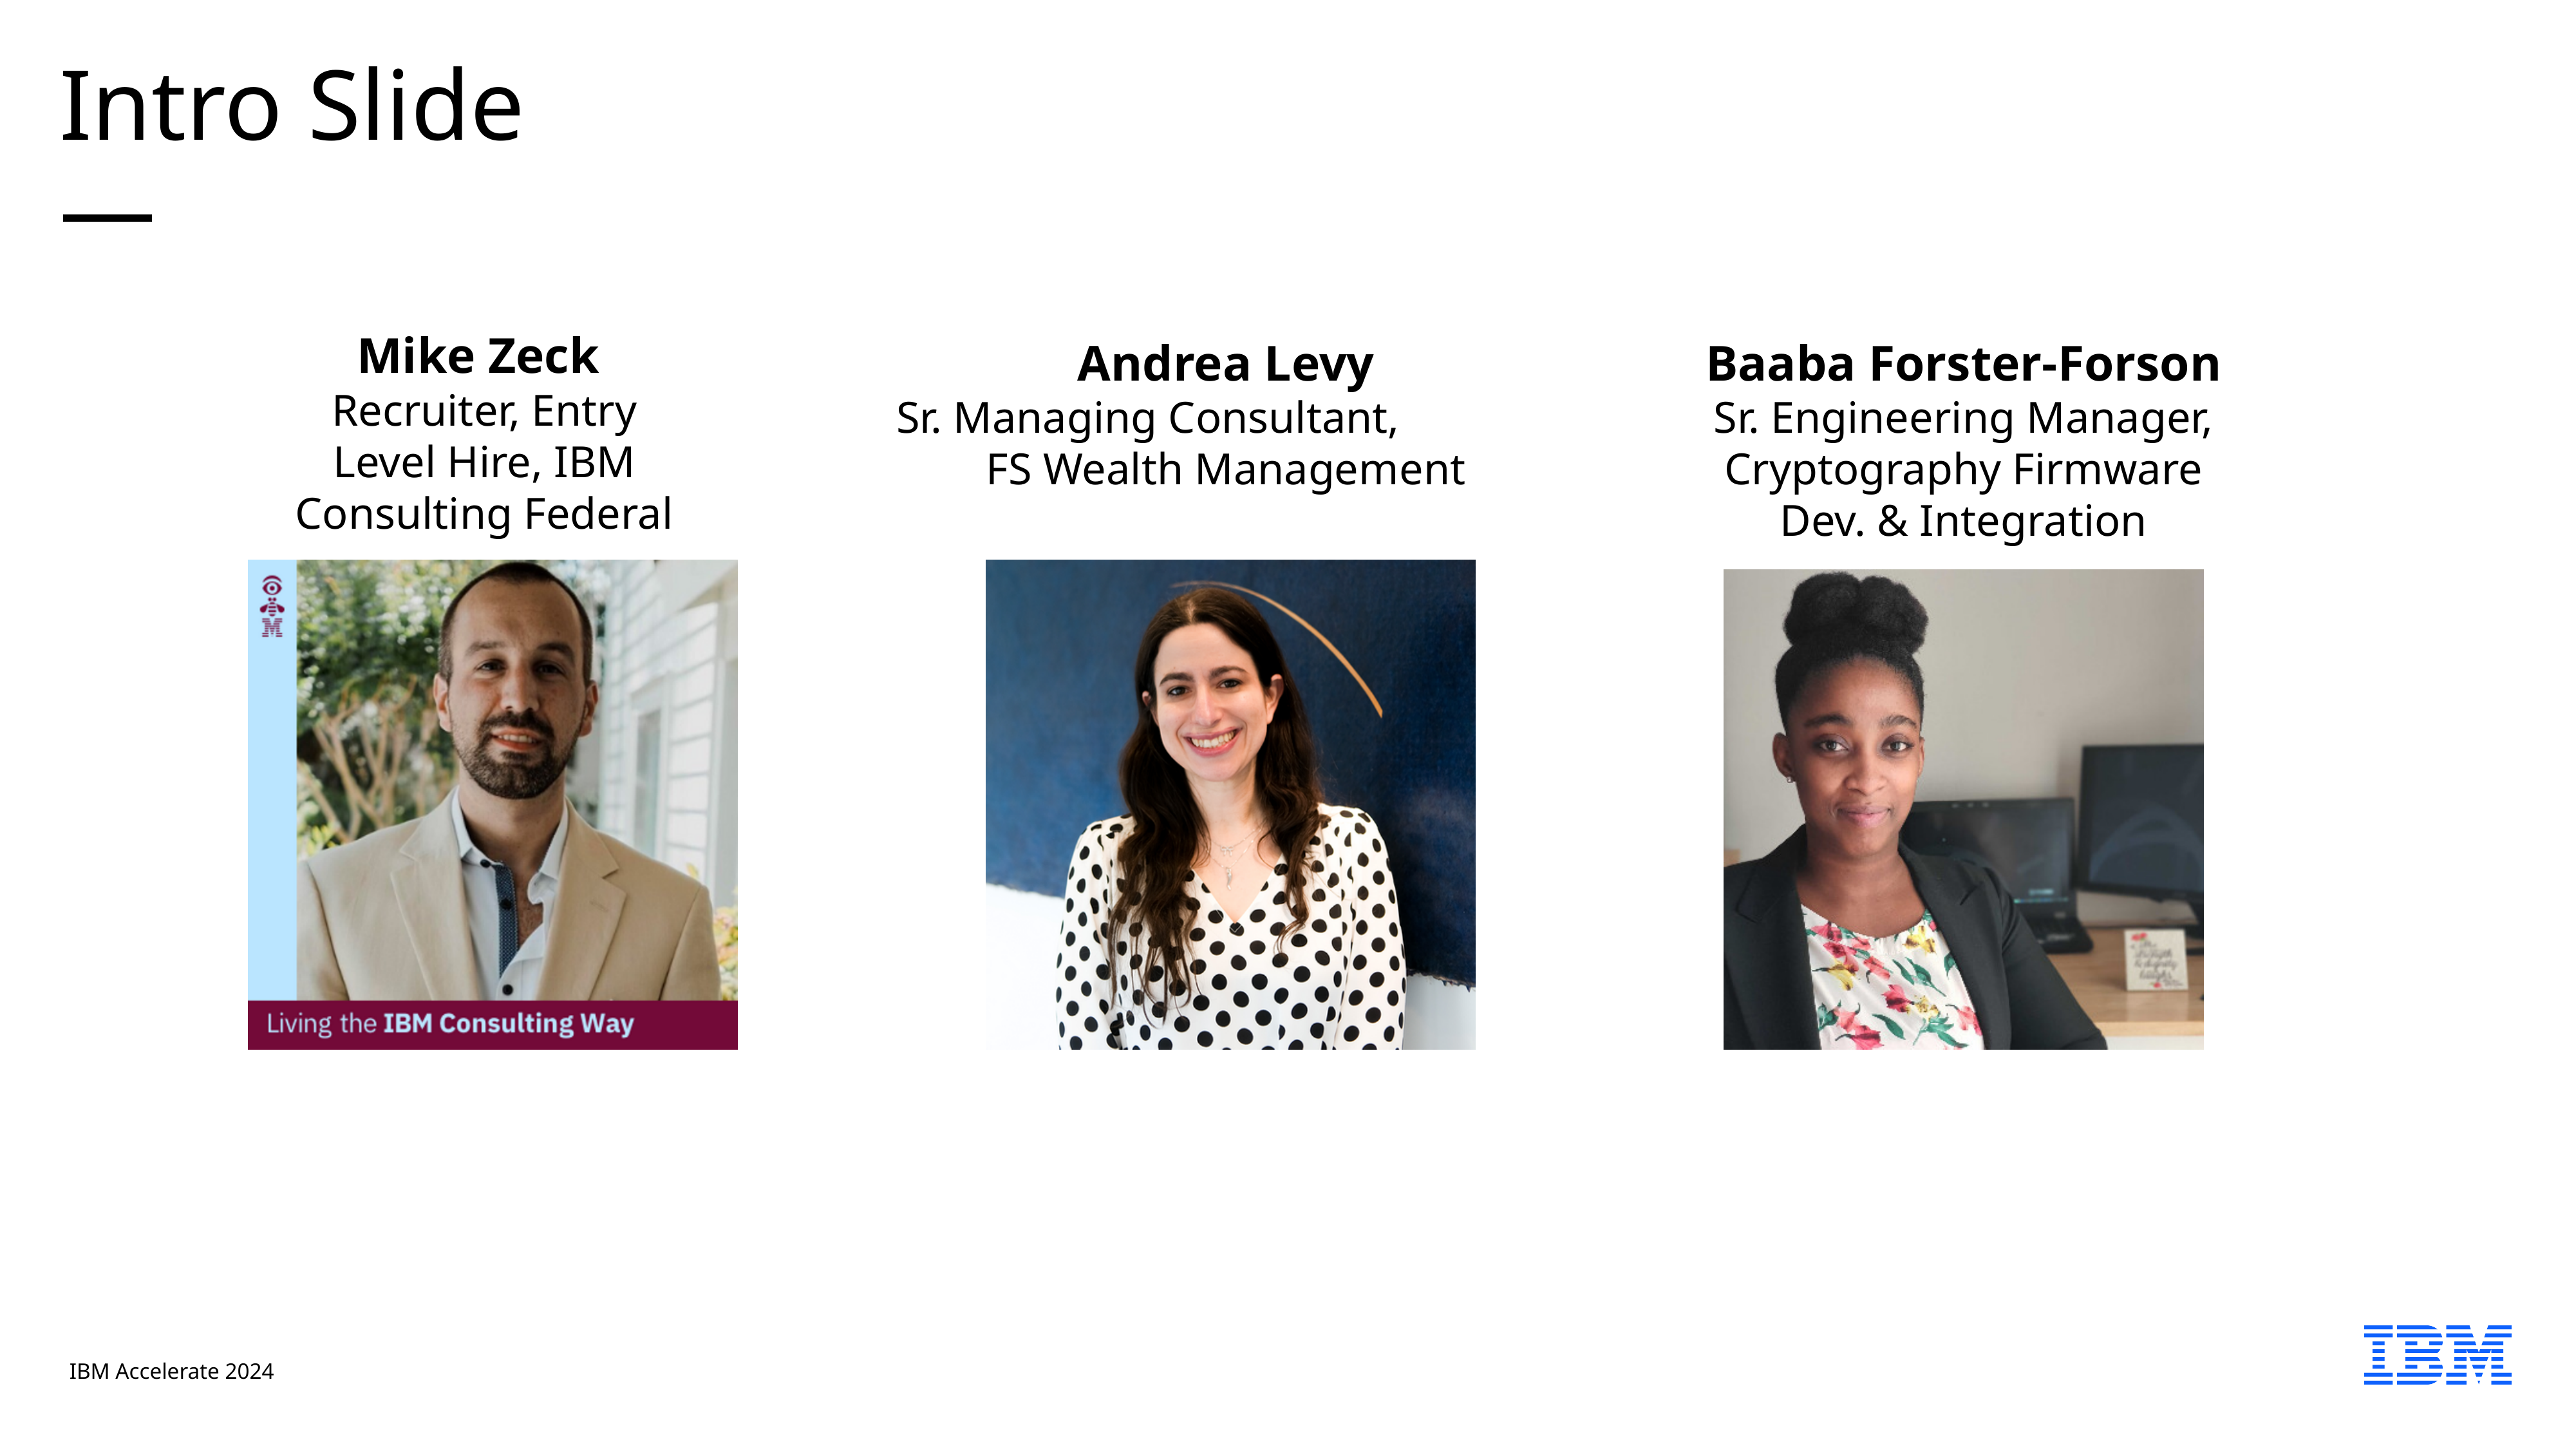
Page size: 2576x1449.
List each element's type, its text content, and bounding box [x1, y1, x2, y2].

title Intro Slide — [59, 56, 1227, 253]
picture [2364, 1325, 2512, 1385]
picture [1724, 569, 2205, 1050]
text_box Mike Zeck Recruiter, Entry Level Hire, IBM Consulting Federal [260, 312, 709, 551]
text_box Baaba Forster-Forson Sr. Engineering Manager, Cryptography Firmware Dev. & Integration [1675, 319, 2253, 558]
picture [248, 560, 738, 1050]
picture [986, 560, 1476, 1050]
text_box IBM Accelerate 2024 [60, 1352, 584, 1393]
text_box Andrea Levy Sr. Managing Consultant, FS Wealth Management [865, 319, 1588, 506]
